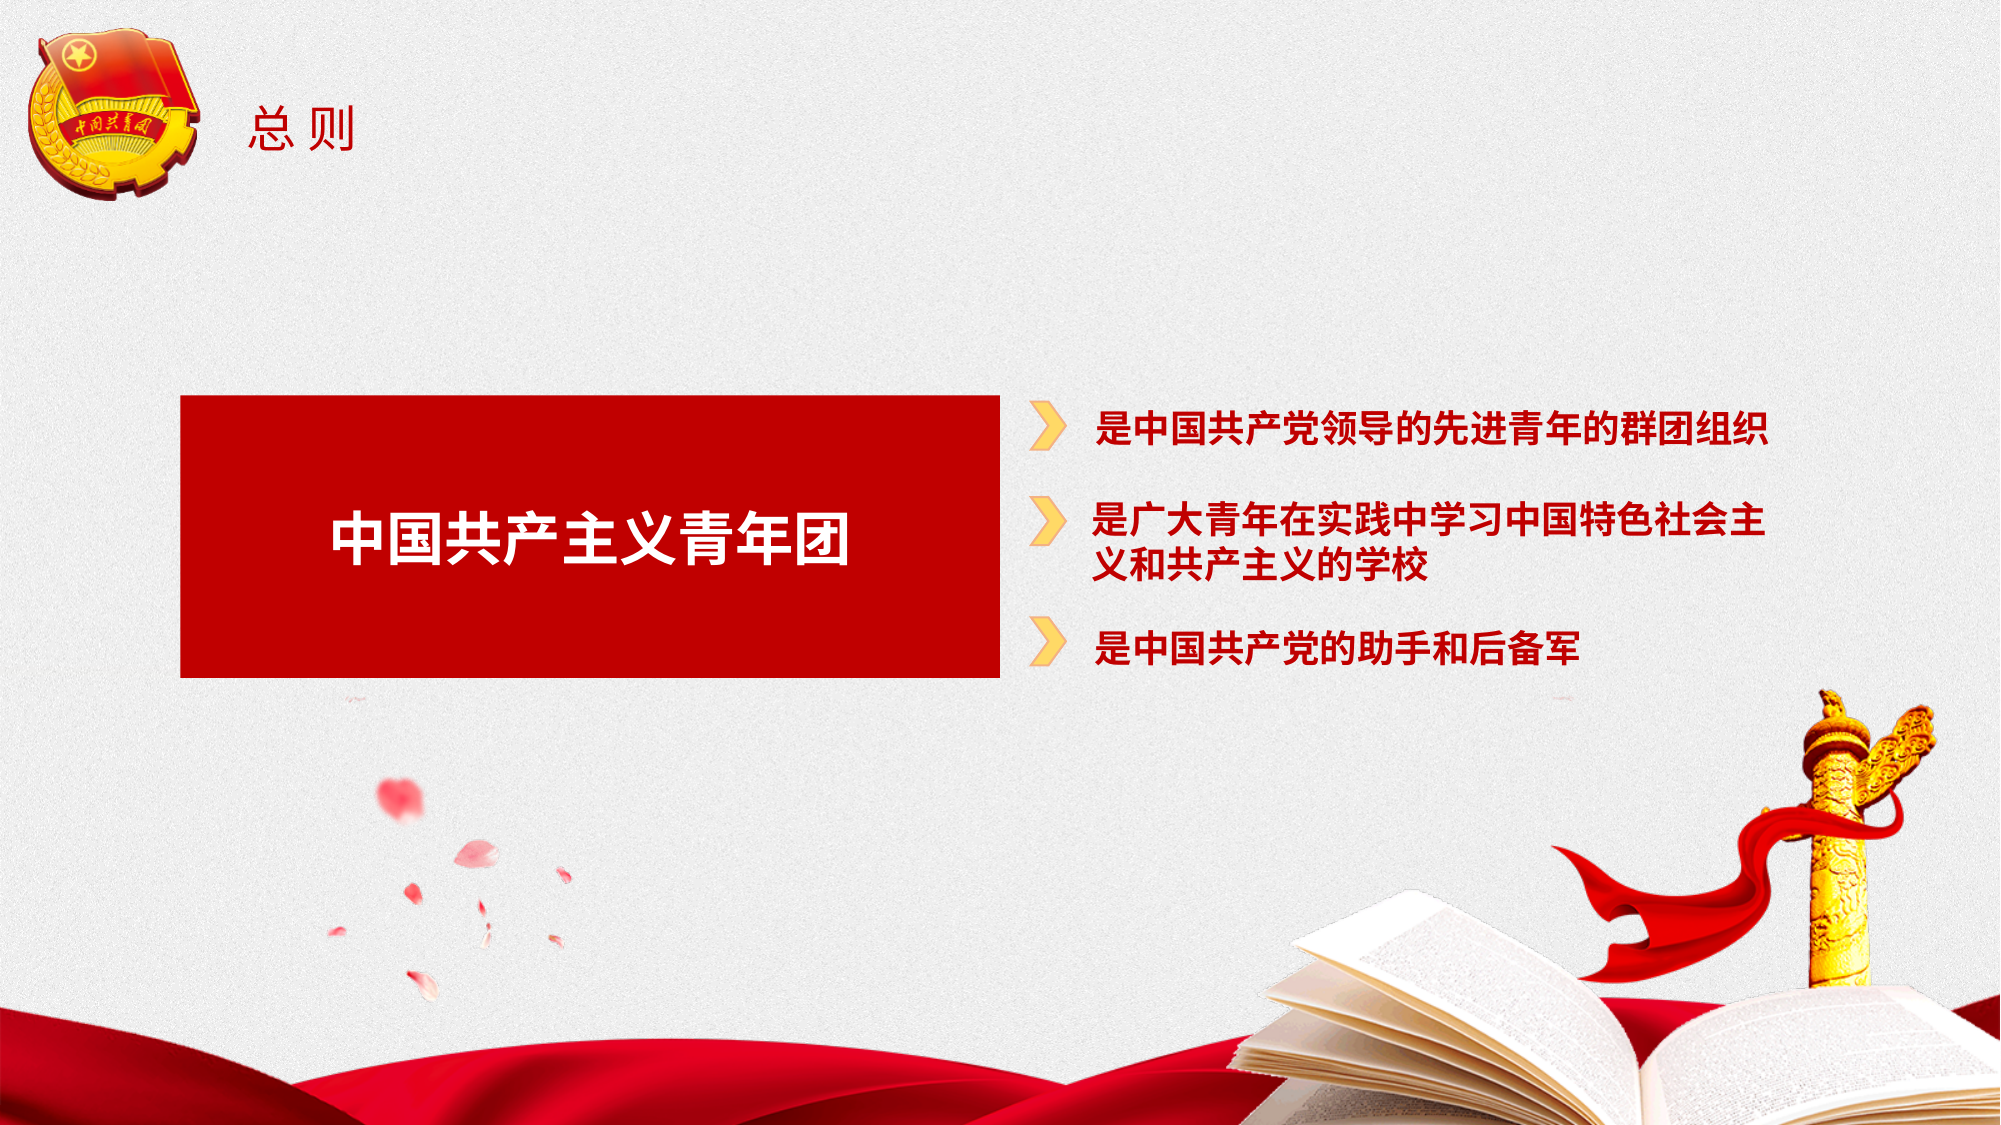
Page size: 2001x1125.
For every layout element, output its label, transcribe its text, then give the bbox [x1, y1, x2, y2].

text_box [1028, 400, 1068, 451]
text_box [1028, 496, 1068, 547]
text_box 是中国共产党的助手和后备军 [1079, 617, 1597, 666]
picture [0, 0, 2001, 1125]
text_box 是广大青年在实践中学习中国特色社会主义和共产主义的学校 [1077, 489, 1789, 594]
text_box 是中国共产党领导的先进青年的群团组织 [1080, 397, 1786, 457]
text_box 总 则 [231, 90, 373, 165]
text_box [1028, 616, 1068, 666]
text_box 中国共产主义青年团 [179, 394, 1001, 666]
